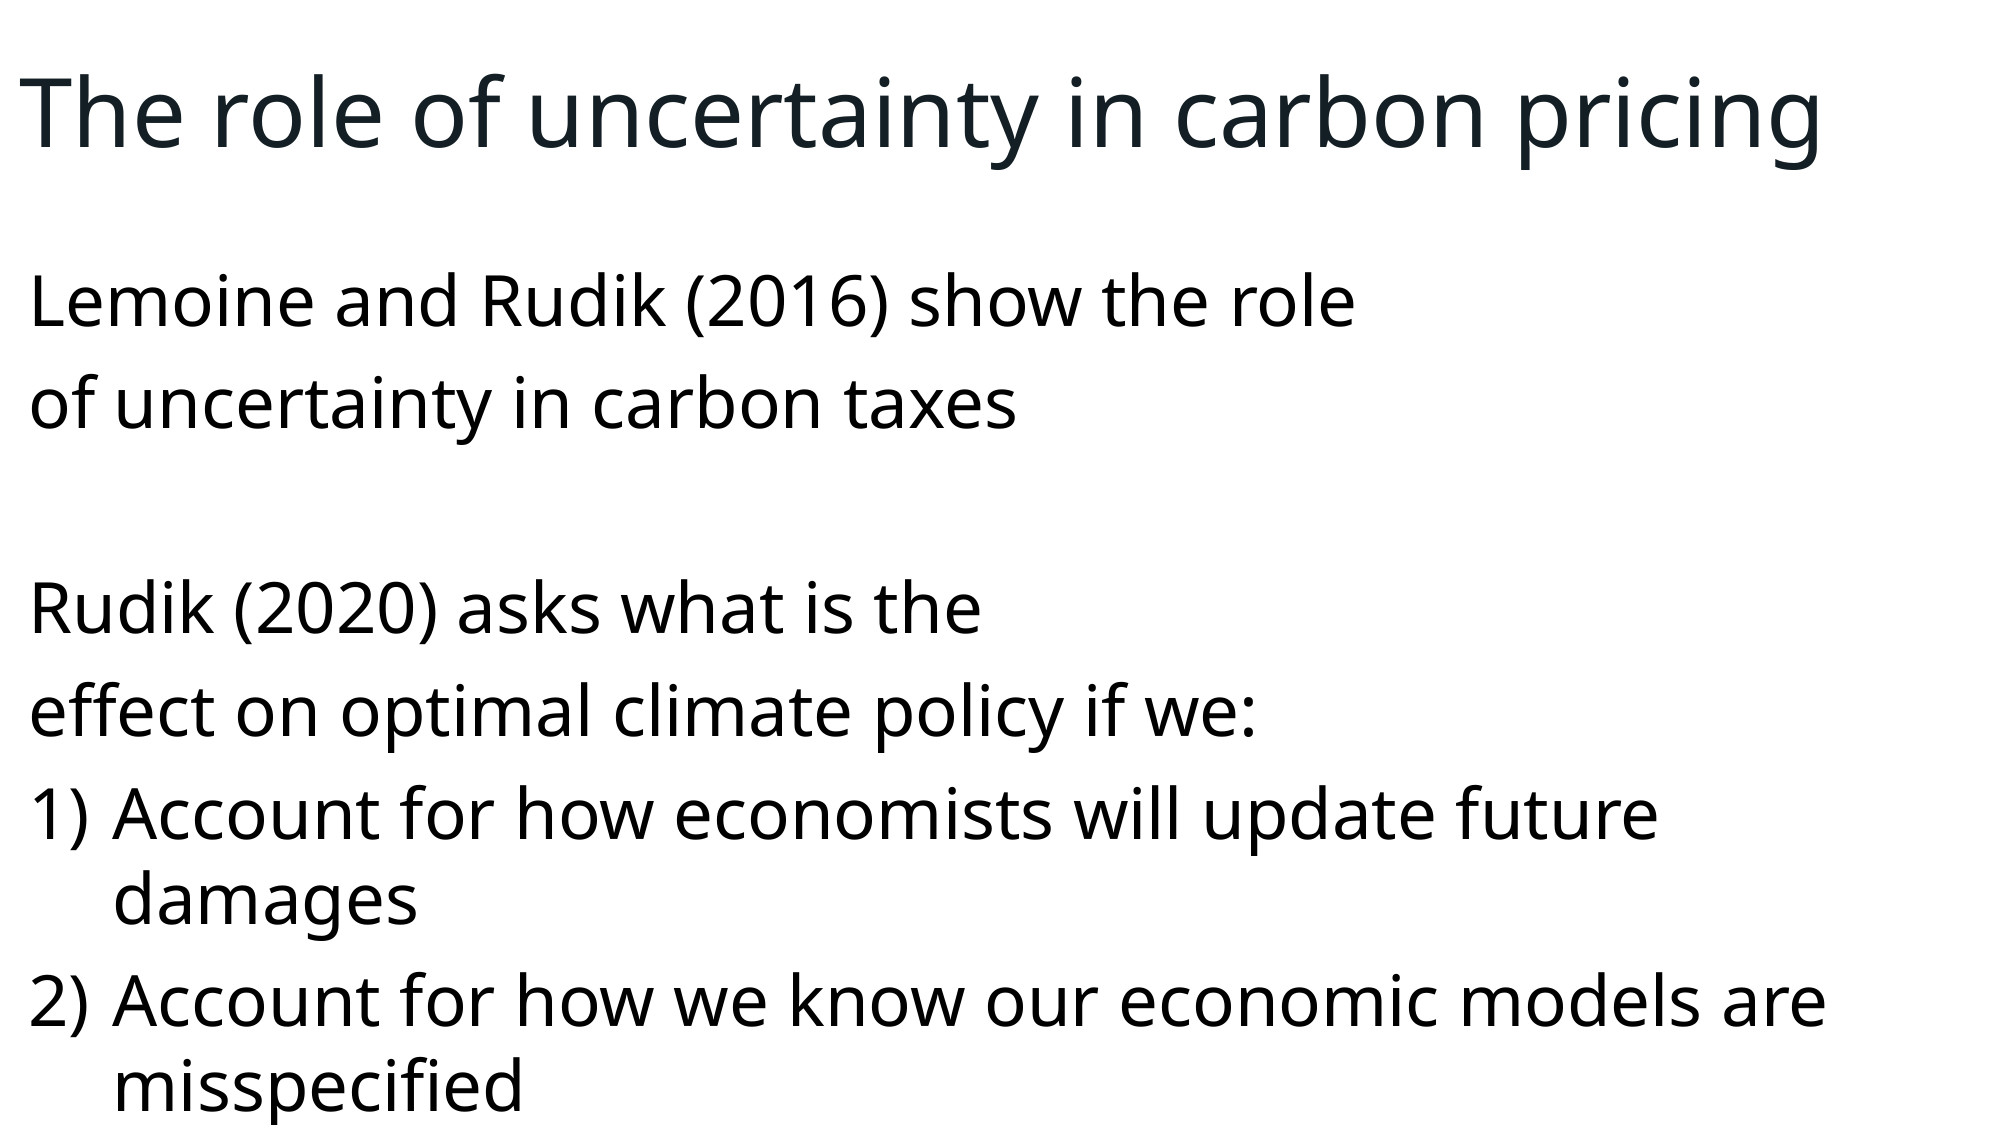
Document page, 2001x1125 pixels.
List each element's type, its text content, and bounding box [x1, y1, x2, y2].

text_box The role of uncertainty in carbon pricing [19, 78, 2000, 256]
text_box Lemoine and Rudik (2016) show the role of uncertainty in carbon taxes Rudik (2020) asks what is the effect on optimal climate policy if we: Account for how economists will update future damages Account for how we know our economic models are misspecified [28, 255, 1983, 1092]
